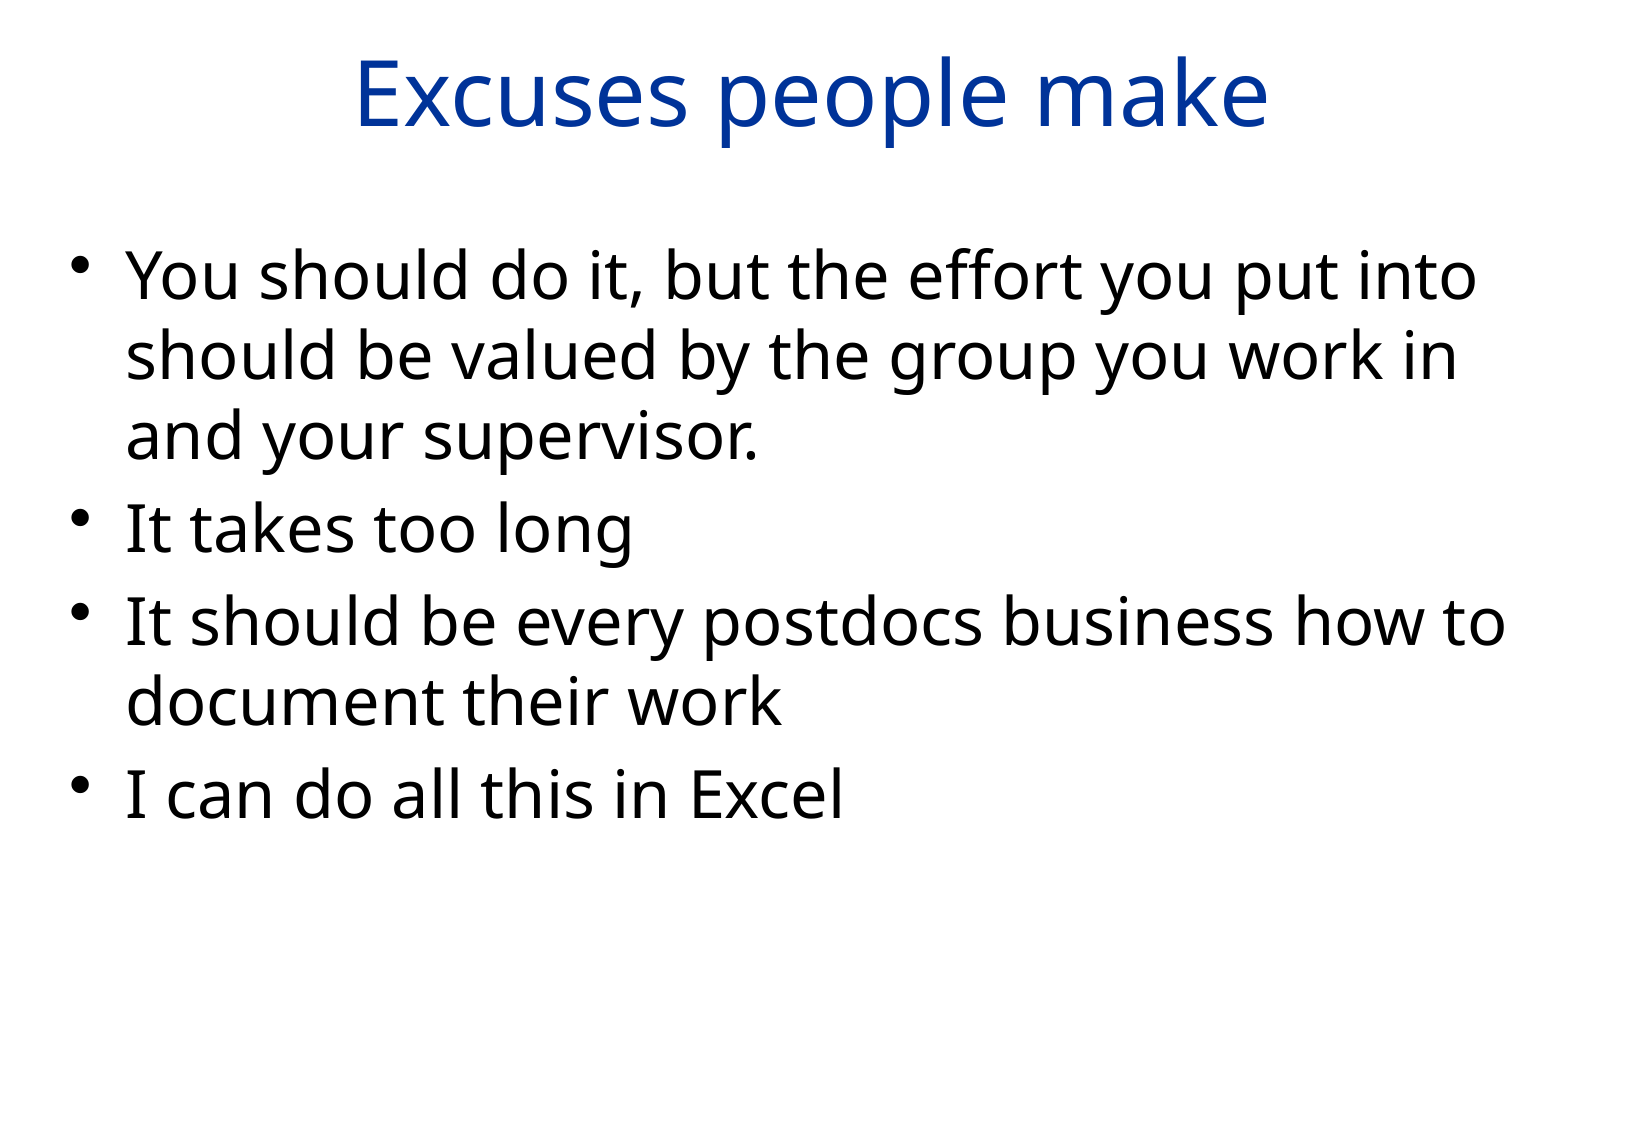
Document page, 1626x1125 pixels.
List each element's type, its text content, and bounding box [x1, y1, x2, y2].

list You should do it, but the effort you put into should be valued by the group you work in and your supervisor. It takes too long It should be every postdocs business how to document their work I can do all this in Excel [54, 224, 1585, 1050]
title Excuses people make [0, 0, 1625, 184]
